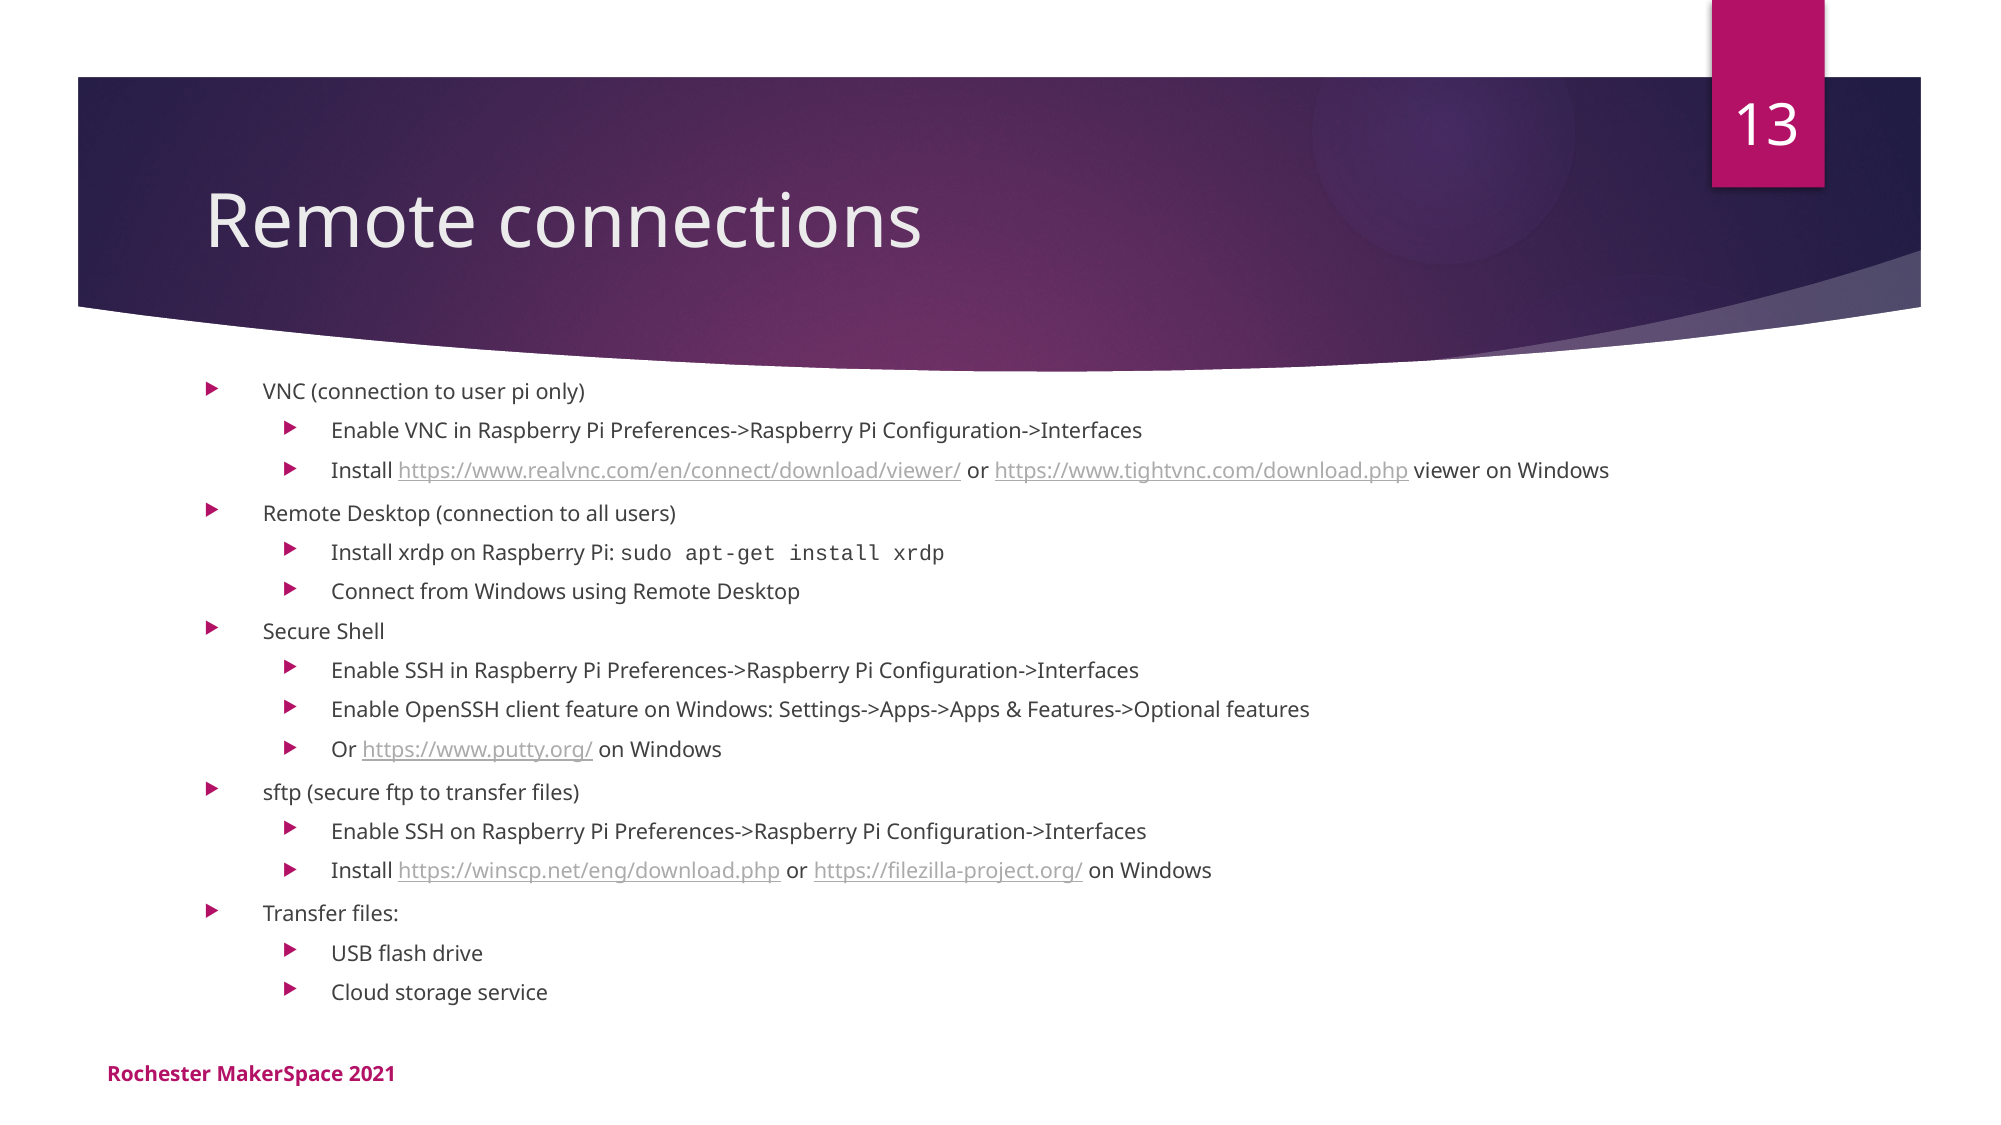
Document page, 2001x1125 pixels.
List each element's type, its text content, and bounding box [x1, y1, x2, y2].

slide_number 13 [1698, 48, 1836, 175]
footer Rochester MakerSpace 2021 [92, 1048, 726, 1099]
title Remote connections [189, 159, 1627, 276]
list VNC (connection to user pi only) Enable VNC in Raspberry Pi Preferences->Raspberry Pi Configuration->Interfaces Install https://www.realvnc.com/en/connect/download/viewer/ or https://www.tightvnc.com/download.php viewer on Windows Remote Desktop (connection to all users) Install xrdp on Raspberry Pi: sudo apt-get install xrdp Connect from Windows using Remote Desktop Secure Shell Enable SSH in Raspberry Pi Preferences->Raspberry Pi Configuration->Interfaces Enable OpenSSH client feature on Windows: Settings->Apps->Apps & Features->Optional features Or https://www.putty.org/ on Windows sftp (secure ftp to transfer files) Enable SSH on Raspberry Pi Preferences->Raspberry Pi Configuration->Interfaces Install https://winscp.net/eng/download.php or https://filezilla-project.org/ on Windows Transfer files: USB flash drive Cloud storage service [189, 370, 1638, 1049]
